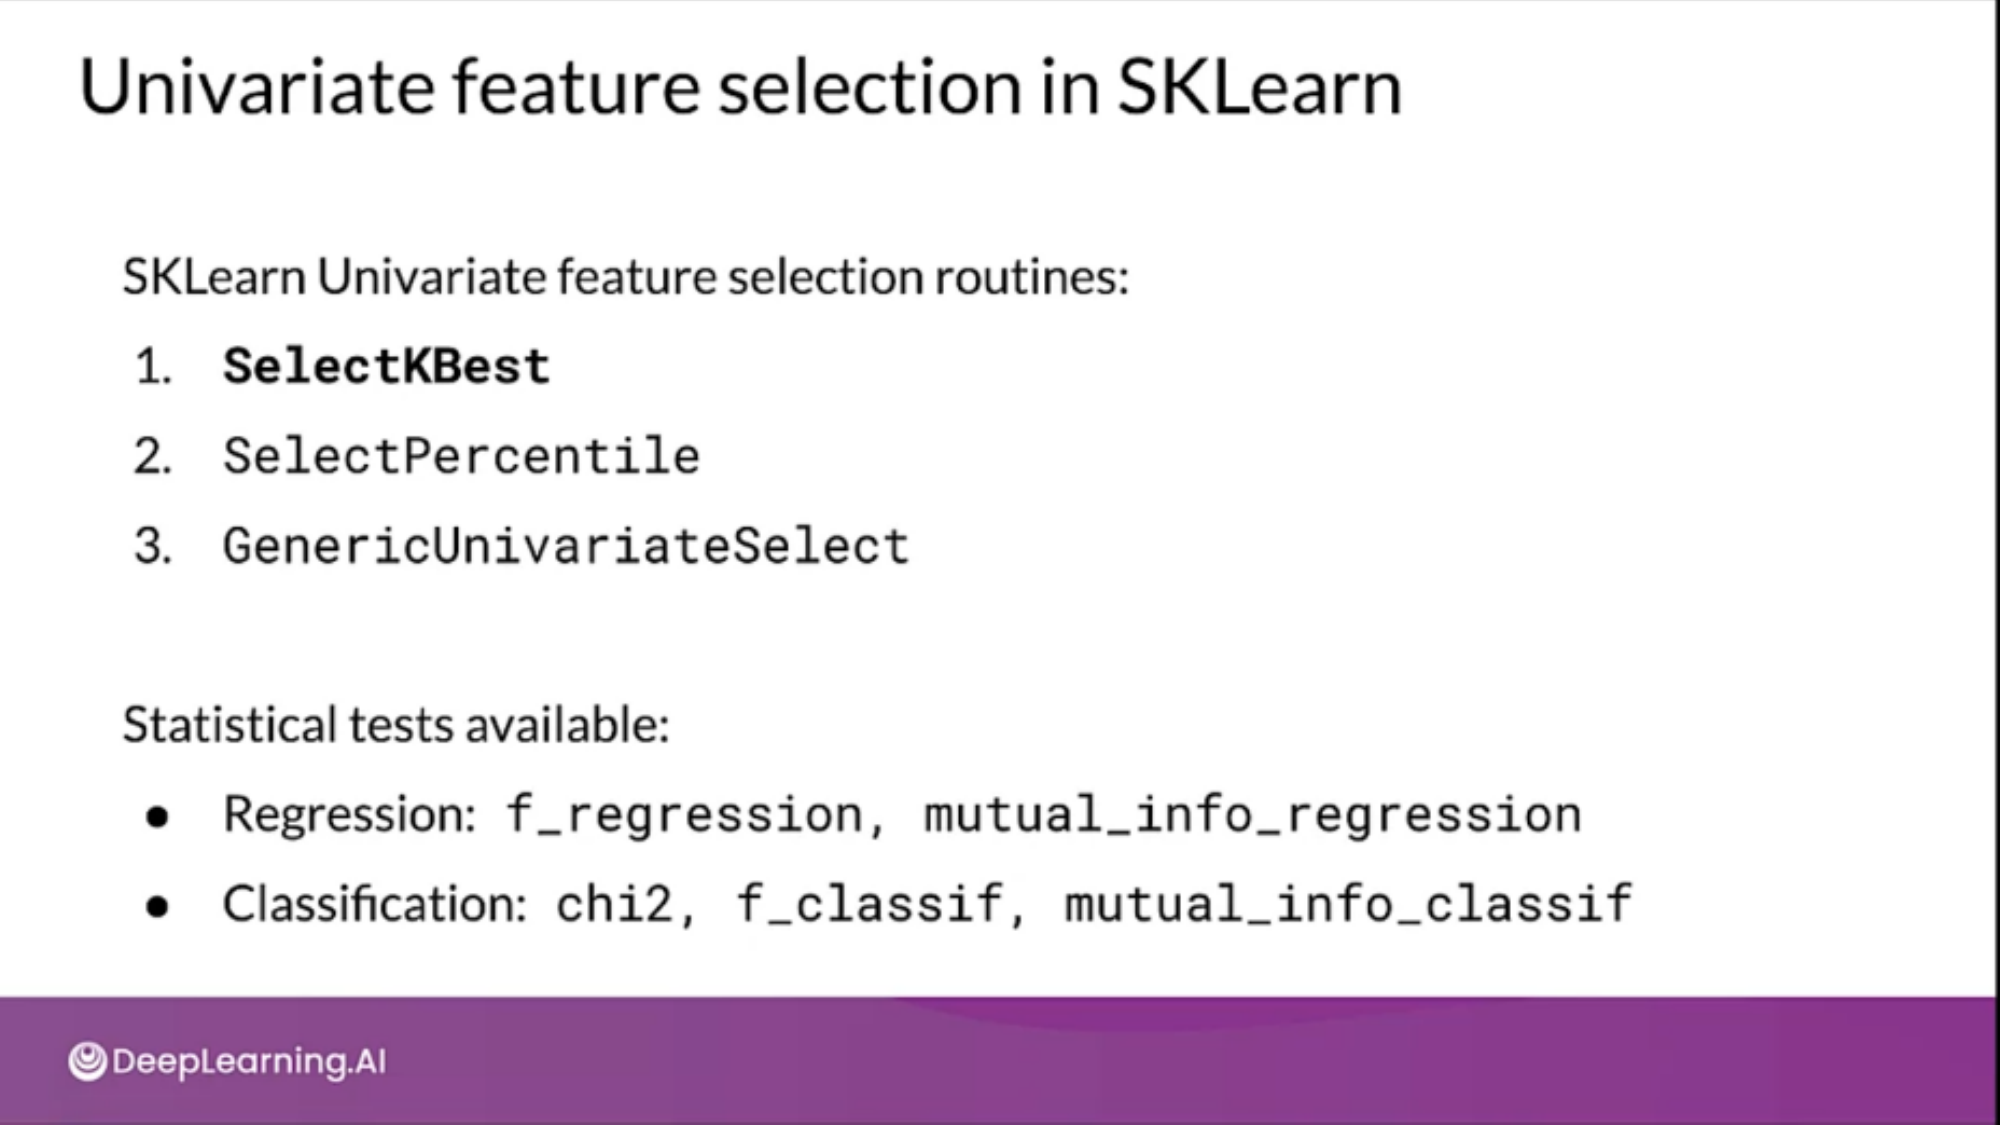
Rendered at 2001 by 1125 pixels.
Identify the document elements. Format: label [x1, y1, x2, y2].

list [0, 0, 2000, 1125]
